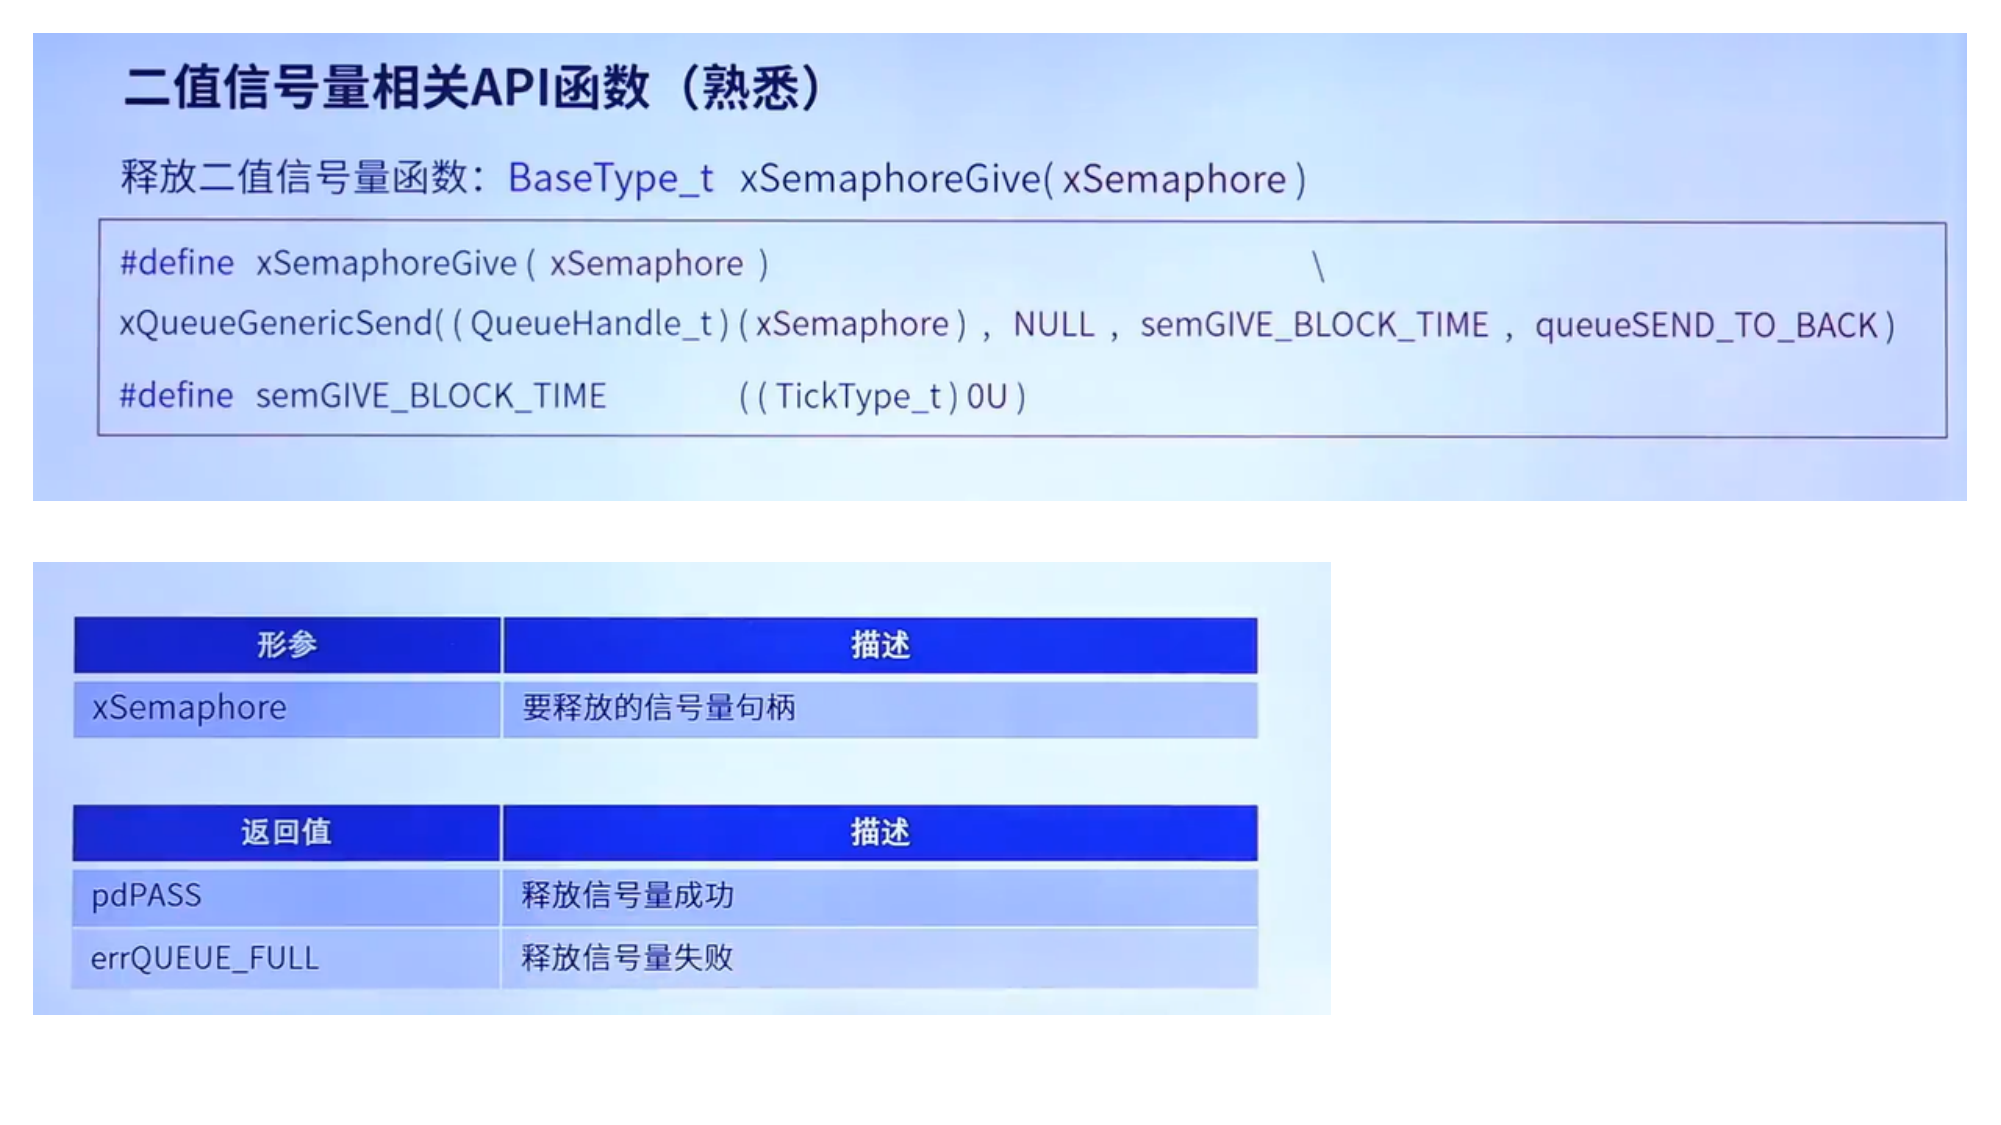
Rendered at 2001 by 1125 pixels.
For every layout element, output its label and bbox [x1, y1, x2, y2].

picture [33, 562, 1331, 1015]
picture [33, 33, 1967, 501]
